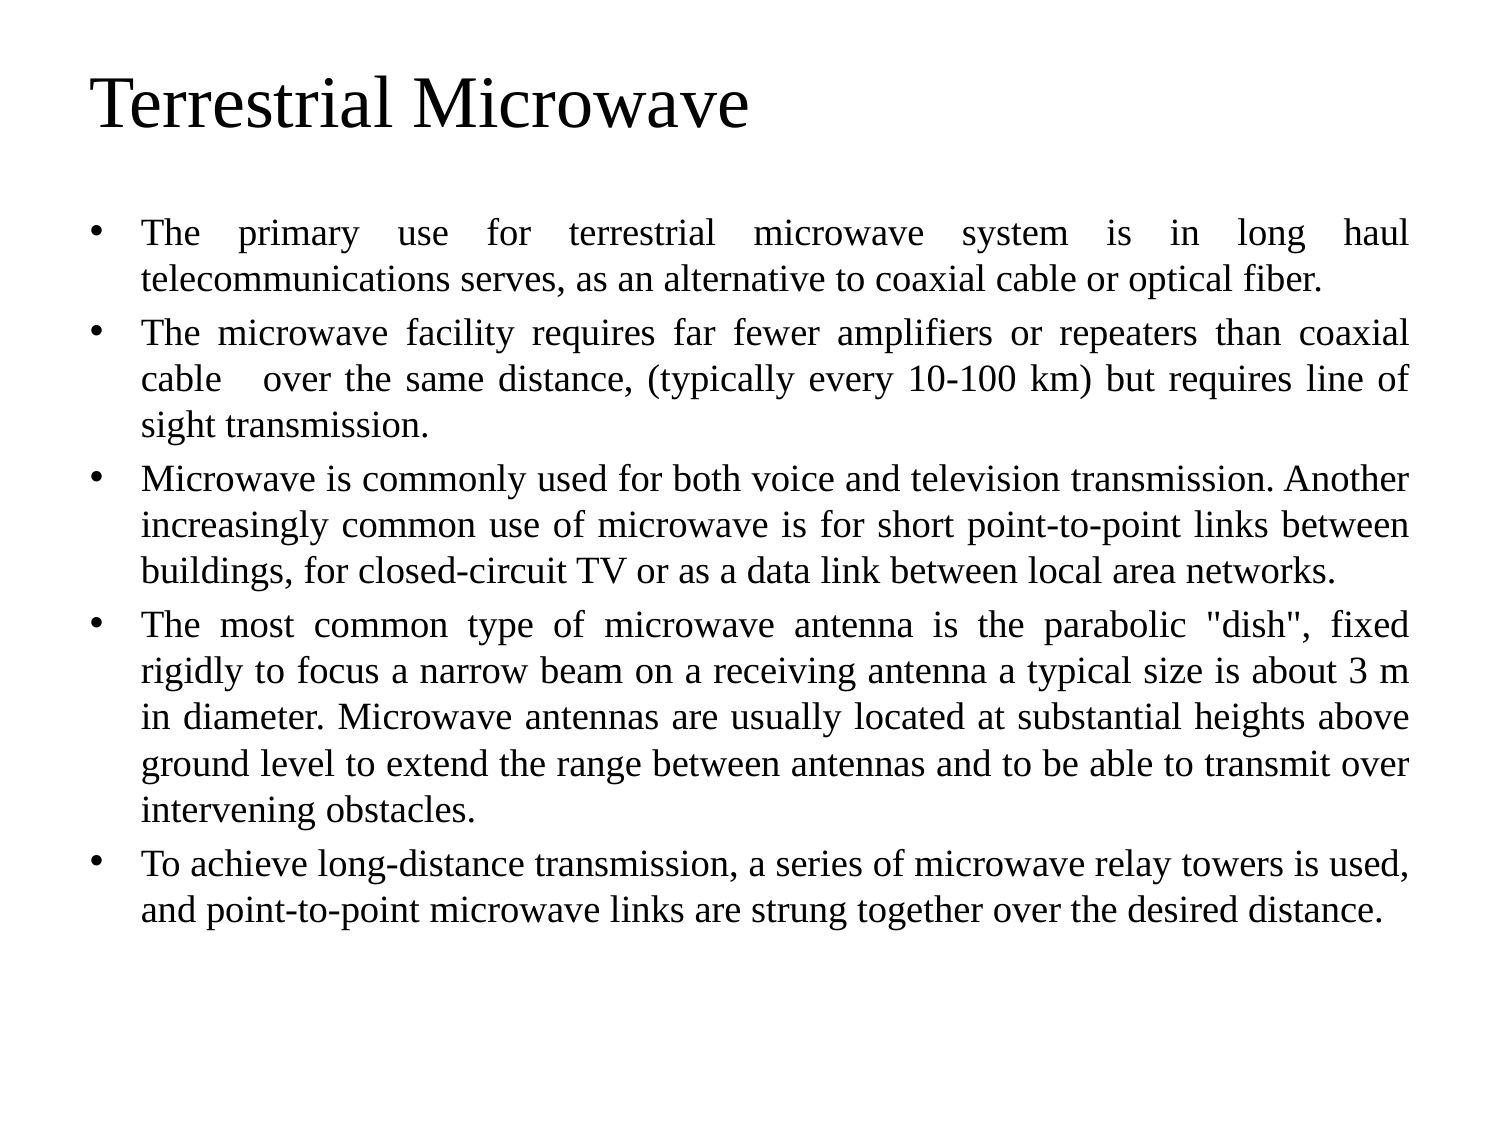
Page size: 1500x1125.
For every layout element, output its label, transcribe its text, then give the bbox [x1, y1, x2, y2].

title Terrestrial Microwave [75, 45, 1425, 150]
list The primary use for terrestrial microwave system is in long haul telecommunications serves, as an alternative to coaxial cable or optical fiber. The microwave facility requires far fewer amplifiers or repeaters than coaxial cable over the same distance, (typically every 10-100 km) but requires line of sight transmission. Microwave is commonly used for both voice and television transmission. Another increasingly common use of microwave is for short point-to-point links between buildings, for closed-circuit TV or as a data link between local area networks. The most common type of microwave antenna is the parabolic "dish", fixed rigidly to focus a narrow beam on a receiving antenna a typical size is about 3 m in diameter. Microwave antennas are usually located at substantial heights above ground level to extend the range between antennas and to be able to transmit over intervening obstacles. To achieve long-distance transmission, a series of microwave relay towers is used, and point-to-point microwave links are strung together over the desired distance. [75, 200, 1425, 1005]
